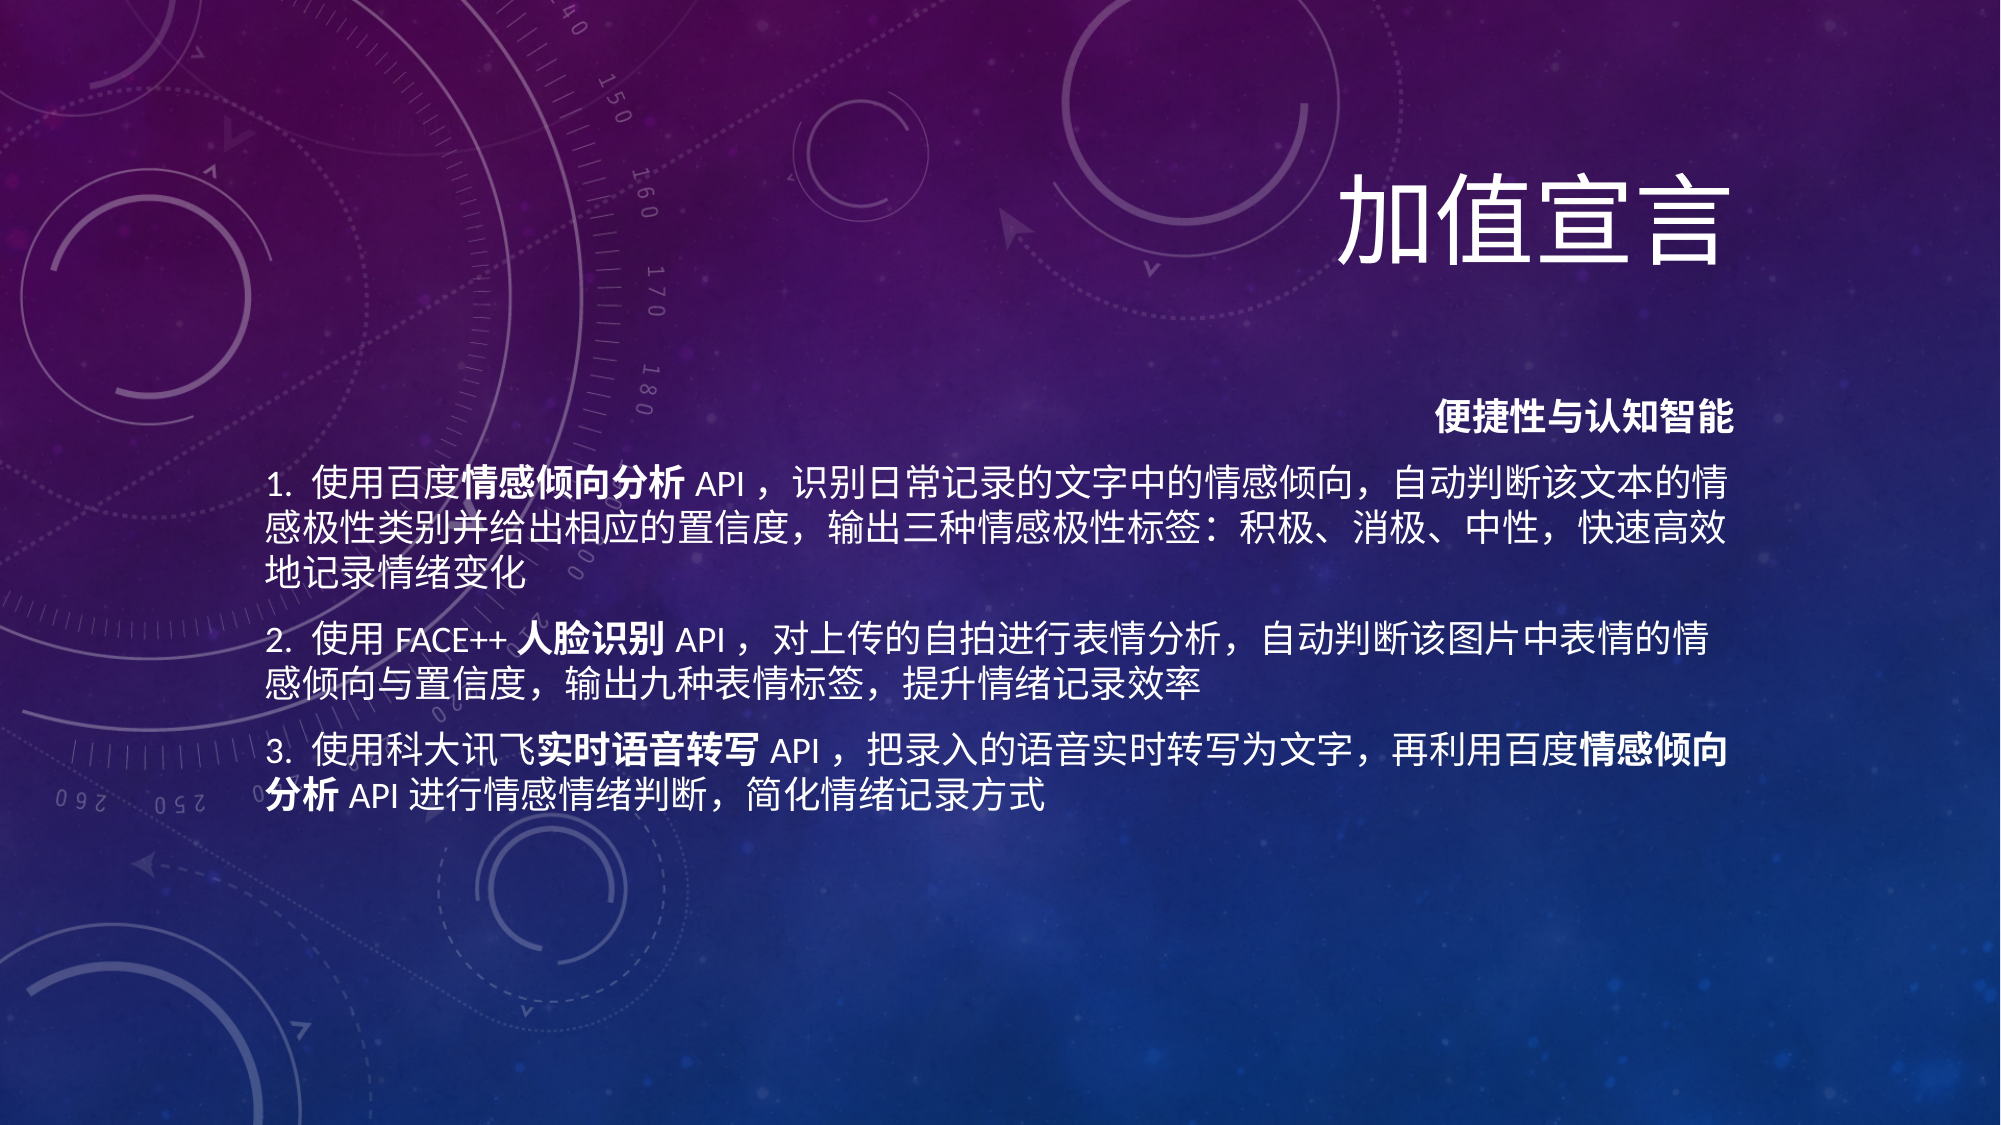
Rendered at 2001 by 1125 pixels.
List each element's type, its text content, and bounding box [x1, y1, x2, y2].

picture [0, 0, 2001, 1125]
subtitle 便捷性与认知智能 1. 使用百度情感倾向分析API，识别日常记录的文字中的情感倾向，自动判断该文本的情感极性类别并给出相应的置信度，输出三种情感极性标签：积极、消极、中性，快速高效地记录情绪变化 2. 使用Face++人脸识别API，对上传的自拍进行表情分析，自动判断该图片中表情的情感倾向与置信度，输出九种表情标签，提升情绪记录效率 3. 使用科大讯飞实时语音转写API，把录入的语音实时转写为文字，再利用百度情感倾向分析API进行情感情绪判断，简化情绪记录方式 [249, 385, 1750, 924]
title 加值宣言 [249, 124, 1750, 285]
